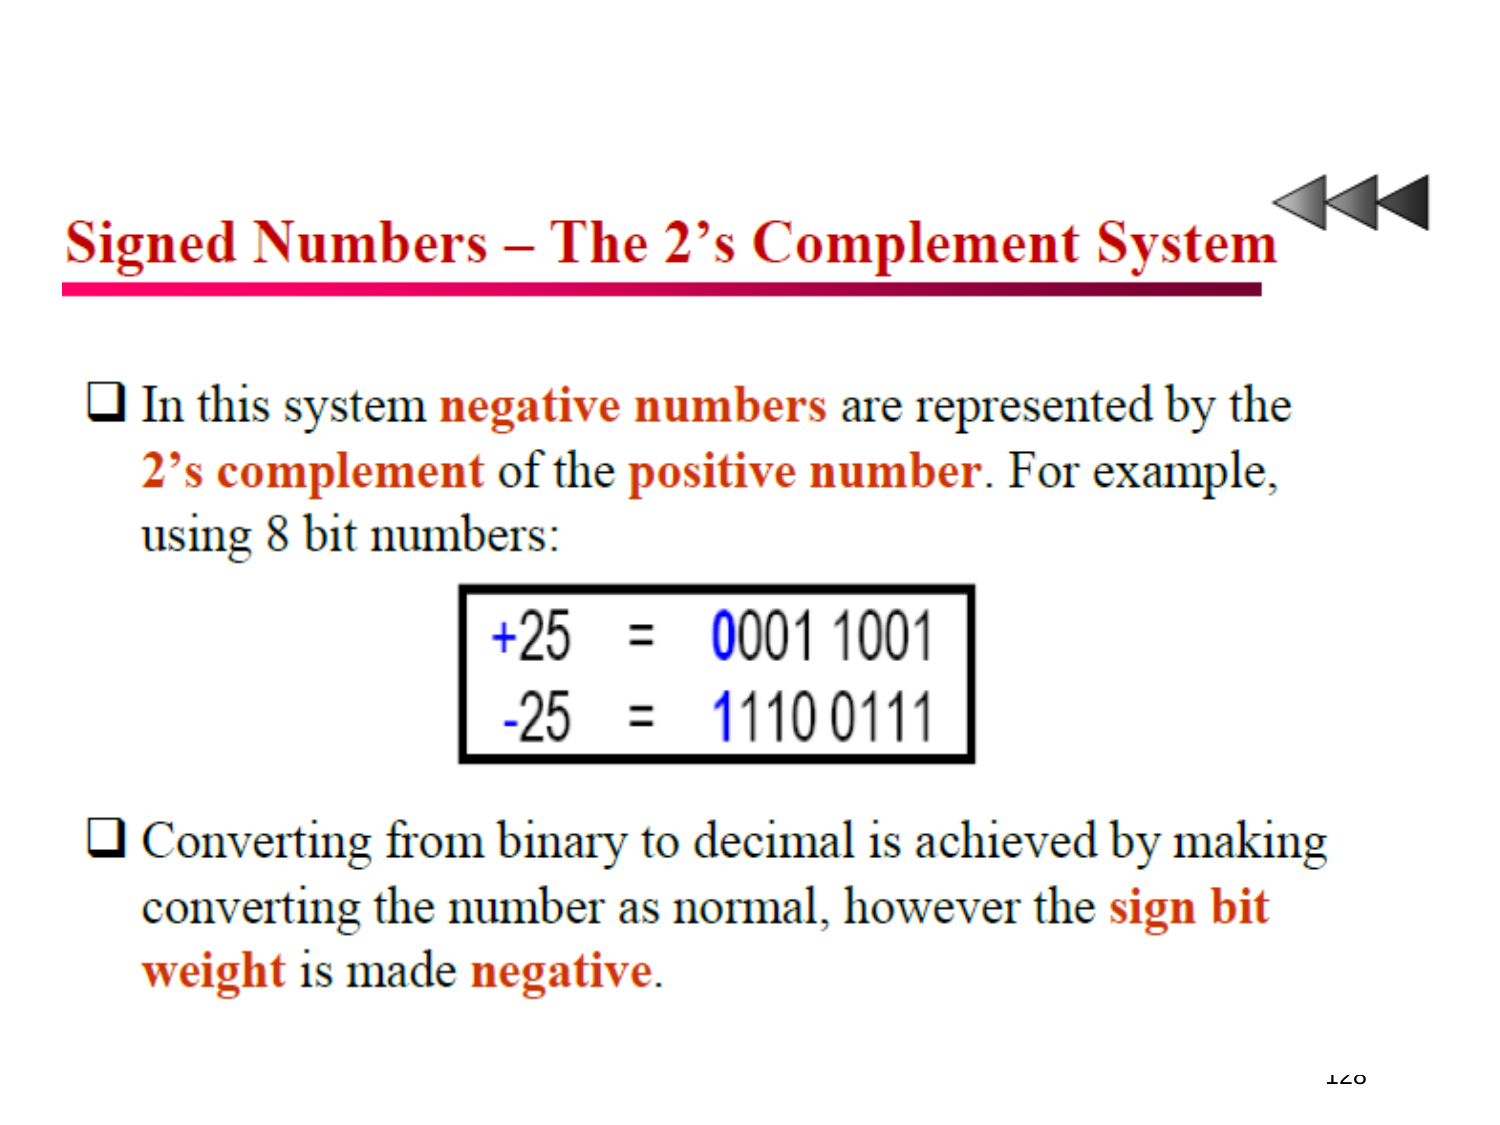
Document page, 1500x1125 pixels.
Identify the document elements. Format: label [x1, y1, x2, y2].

picture [62, 24, 1438, 1075]
